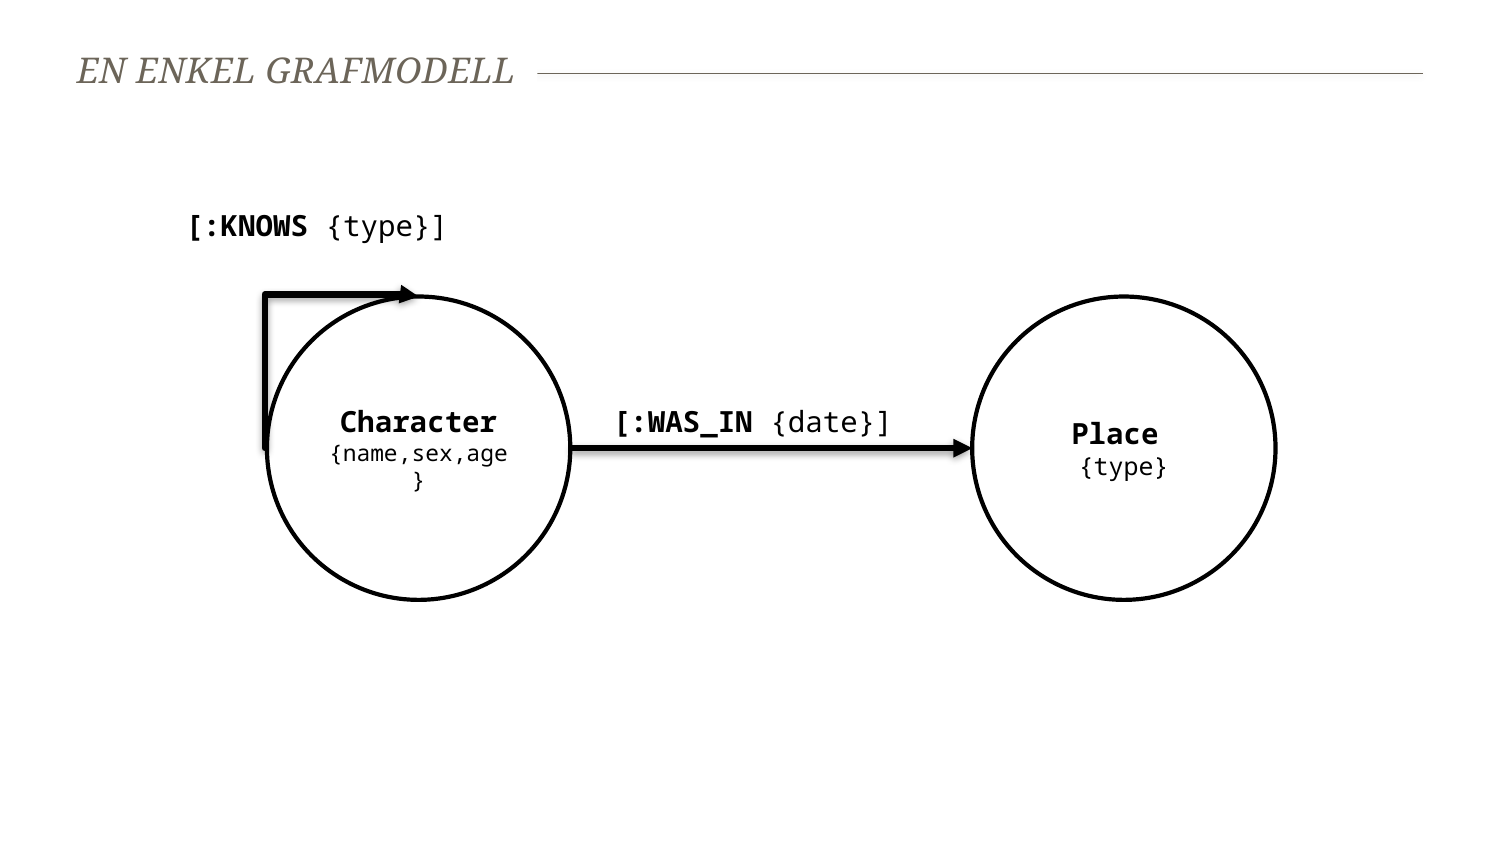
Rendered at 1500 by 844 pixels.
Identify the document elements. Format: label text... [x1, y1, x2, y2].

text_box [266, 296, 419, 449]
text_box [:KNOWS {type}] [170, 199, 463, 250]
text_box Place {type} [970, 294, 1278, 602]
text_box [:WAS_IN {date}] [598, 395, 908, 446]
title En Enkel Grafmodell [61, 48, 538, 92]
text_box Character {name,sex,age} [265, 294, 573, 602]
